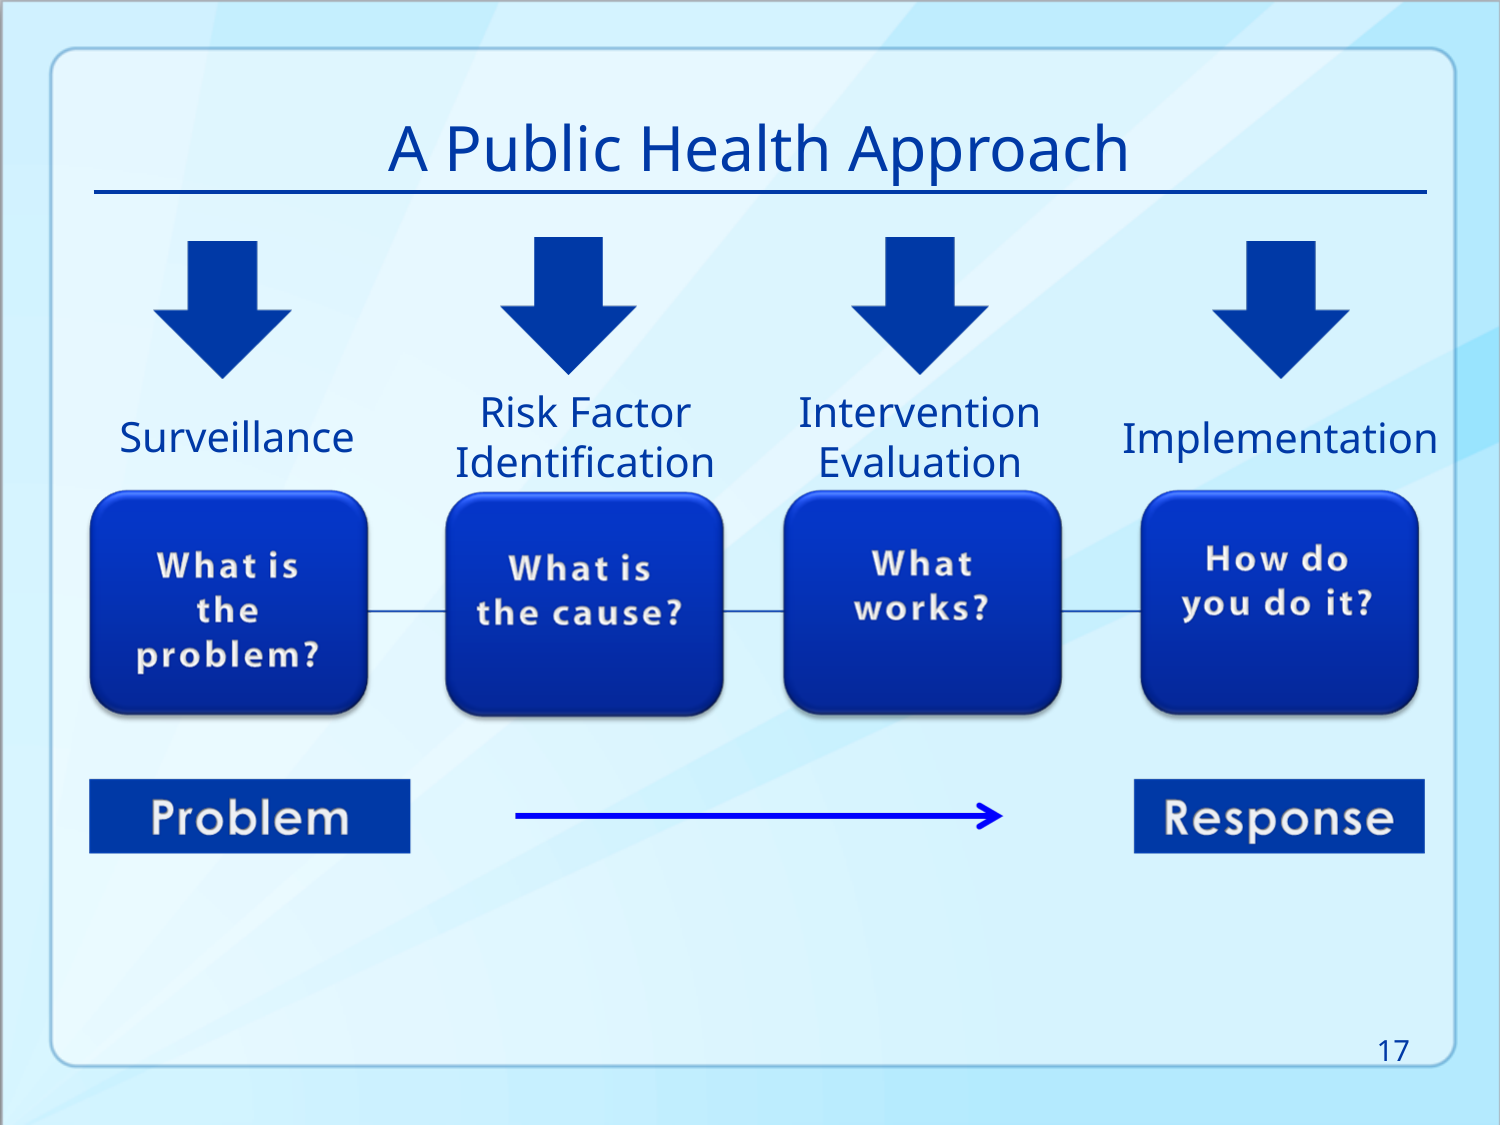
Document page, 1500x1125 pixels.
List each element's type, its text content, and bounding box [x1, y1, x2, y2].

picture [56, 481, 1462, 875]
text_box [0, 0, 1500, 1125]
text_box 17 [1074, 1024, 1425, 1103]
text_box Intervention Evaluation [776, 378, 1064, 480]
text_box Surveillance [93, 403, 381, 469]
picture [1211, 241, 1350, 379]
picture [851, 237, 989, 375]
picture [153, 240, 292, 379]
text_box A Public Health Approach [291, 83, 1230, 190]
picture [499, 237, 638, 375]
text_box Risk Factor Identification [429, 378, 742, 480]
text_box Implementation [1099, 404, 1462, 470]
